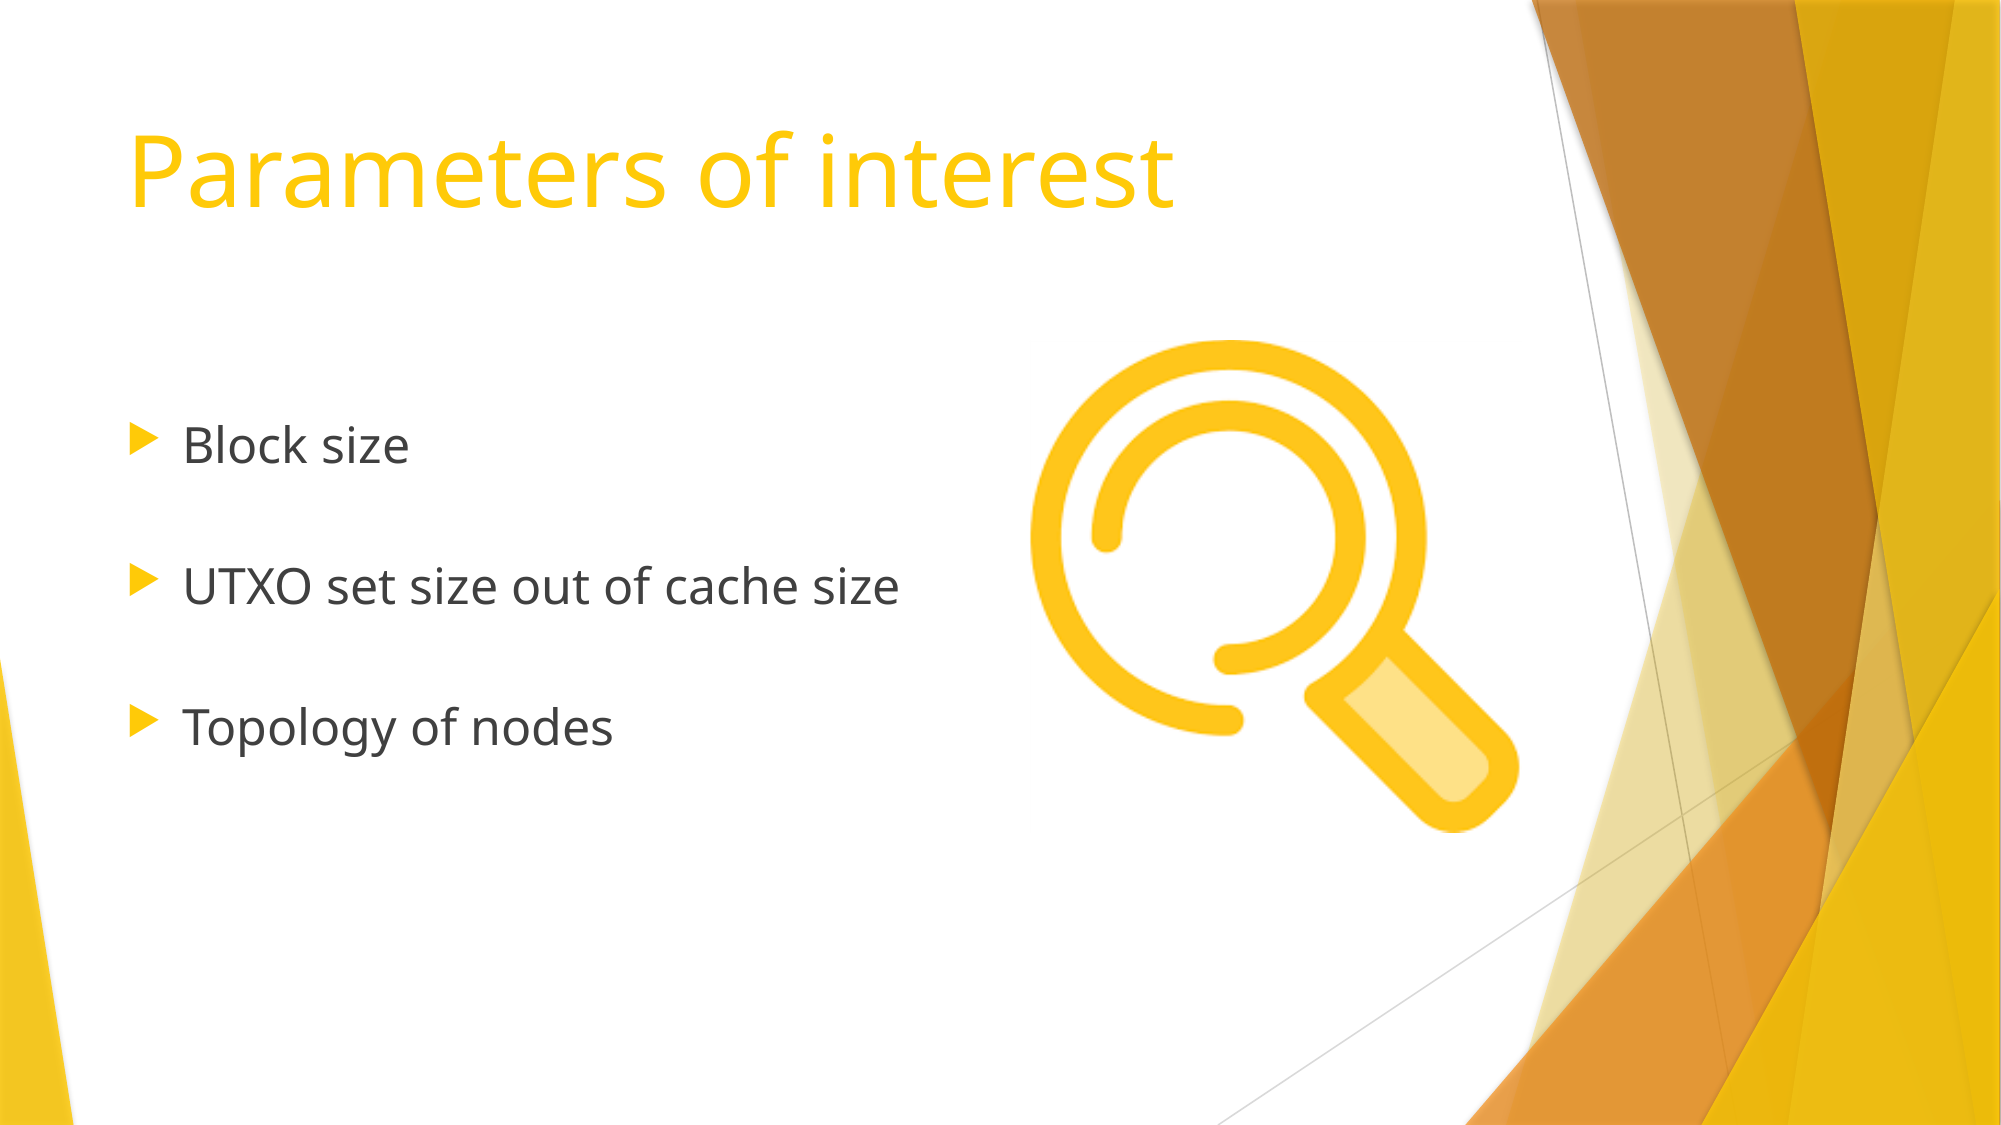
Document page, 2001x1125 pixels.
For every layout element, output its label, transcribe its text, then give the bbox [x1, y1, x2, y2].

picture [1029, 340, 1522, 833]
list Block size UTXO set size out of cache size Topology of nodes [111, 346, 1522, 1125]
title Parameters of interest [111, 99, 1522, 317]
